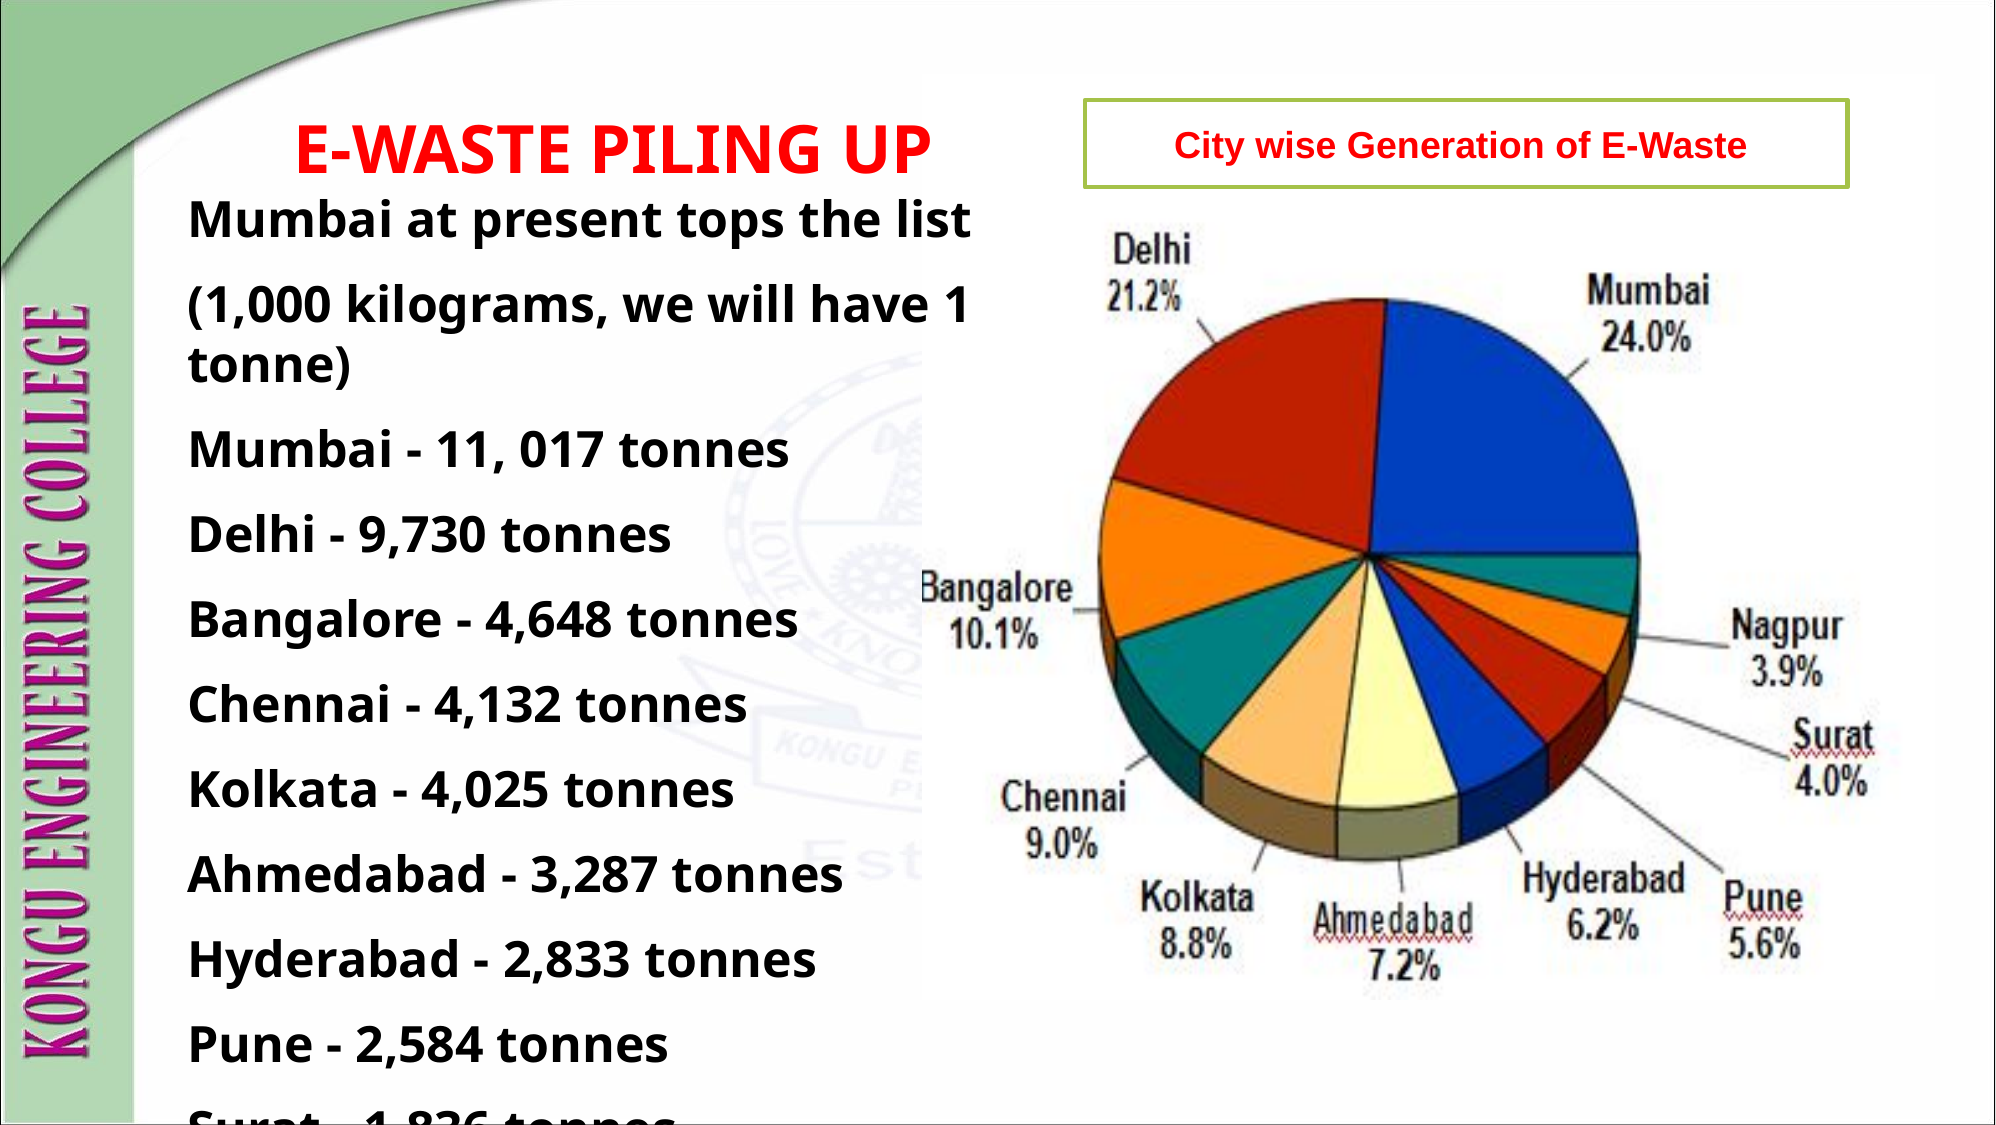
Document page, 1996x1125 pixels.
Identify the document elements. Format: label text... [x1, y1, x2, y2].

picture [0, 0, 1996, 1125]
text_box E-WASTE PILING UP Mumbai at present tops the list (1,000 kilograms, we will have 1 tonne) Mumbai - 11, 017 tonnes Delhi - 9,730 tonnes Bangalore - 4,648 tonnes Chennai - 4,132 tonnes Kolkata - 4,025 tonnes Ahmedabad - 3,287 tonnes Hyderabad - 2,833 tonnes Pune - 2,584 tonnes Surat - 1,836 tonnes [172, 99, 1073, 1125]
